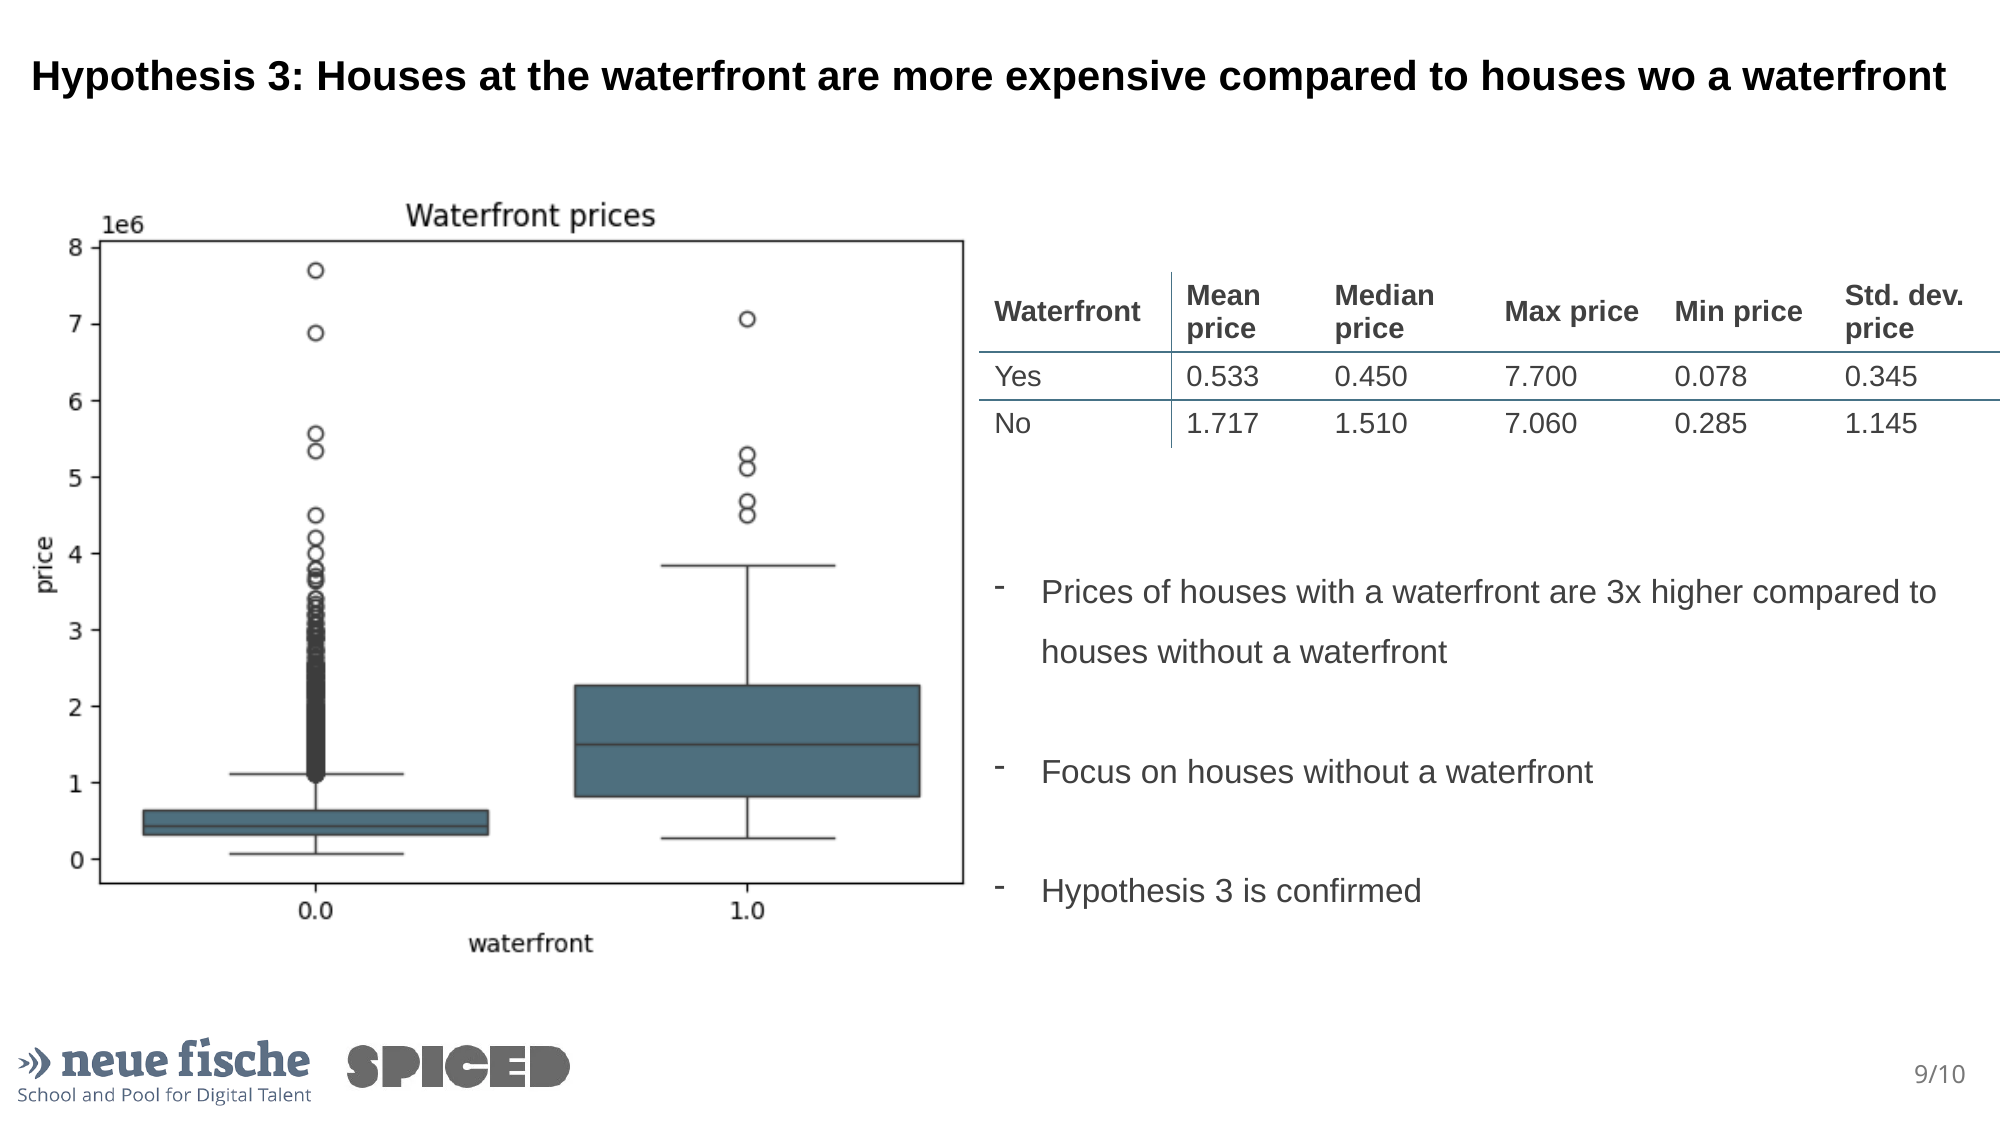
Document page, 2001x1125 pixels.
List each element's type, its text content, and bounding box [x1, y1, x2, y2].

text_box Prices of houses with a waterfront are 3x higher compared to houses without a waterfront Focus on houses without a waterfront Hypothesis 3 is confirmed [980, 542, 1984, 917]
picture [17, 1037, 312, 1107]
slide_number 9/10 [1531, 1045, 1982, 1106]
table_header Max price [1490, 272, 1660, 351]
title Hypothesis 3: Houses at the waterfront are more expensive compared to houses wo a waterfront [16, 38, 1984, 166]
table_cell Yes [980, 353, 1171, 399]
table_cell 1.145 [1830, 401, 2000, 448]
picture [329, 1008, 586, 1112]
table_cell 0.285 [1660, 401, 1830, 448]
table_cell 1.717 [1172, 401, 1320, 448]
table_cell 0.345 [1830, 353, 2000, 399]
table_cell 0.450 [1320, 353, 1490, 399]
table_cell 7.700 [1490, 353, 1660, 399]
table_header Waterfront [980, 272, 1171, 351]
picture [15, 184, 980, 976]
table_header Mean price [1172, 272, 1320, 351]
table_cell 0.078 [1660, 353, 1830, 399]
table_cell 7.060 [1490, 401, 1660, 448]
table_cell 1.510 [1320, 401, 1490, 448]
table_cell No [980, 401, 1171, 448]
table_header Min price [1660, 272, 1830, 351]
table_header Median price [1320, 272, 1490, 351]
table_header Std. dev. price [1830, 272, 2000, 351]
table_cell 0.533 [1172, 353, 1320, 399]
